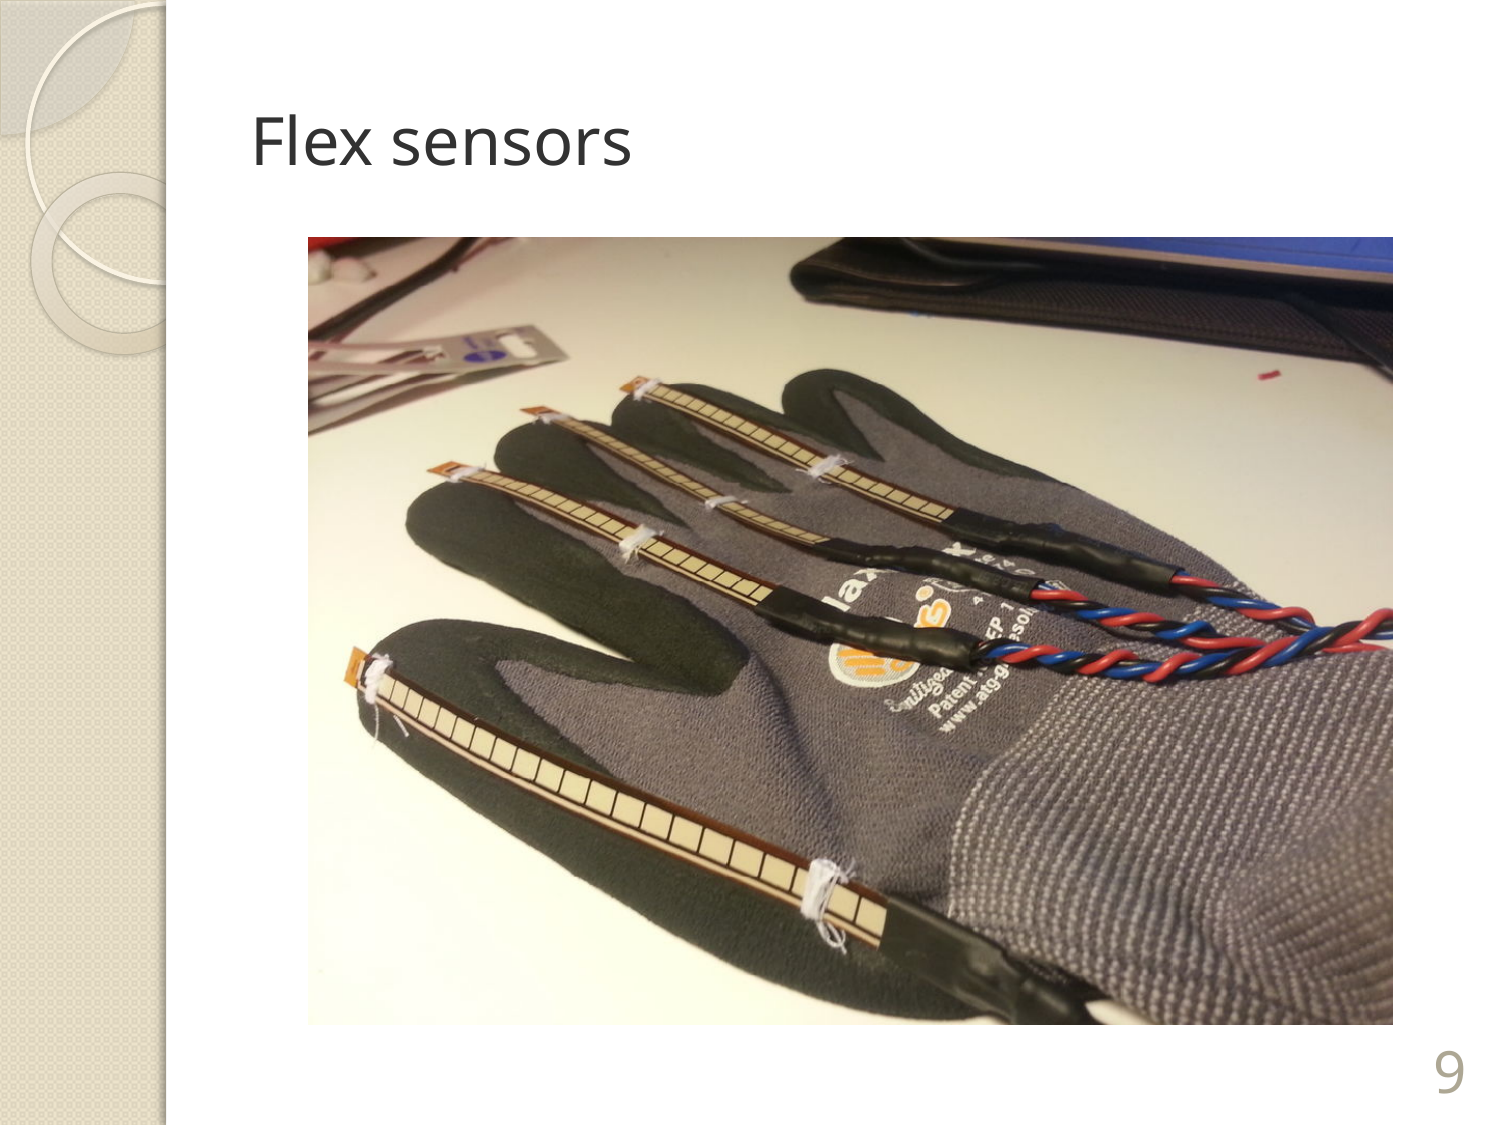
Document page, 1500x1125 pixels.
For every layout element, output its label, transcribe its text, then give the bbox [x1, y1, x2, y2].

title Flex sensors [235, 45, 1466, 233]
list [308, 237, 1393, 1025]
slide_number 9 [1413, 1034, 1488, 1113]
